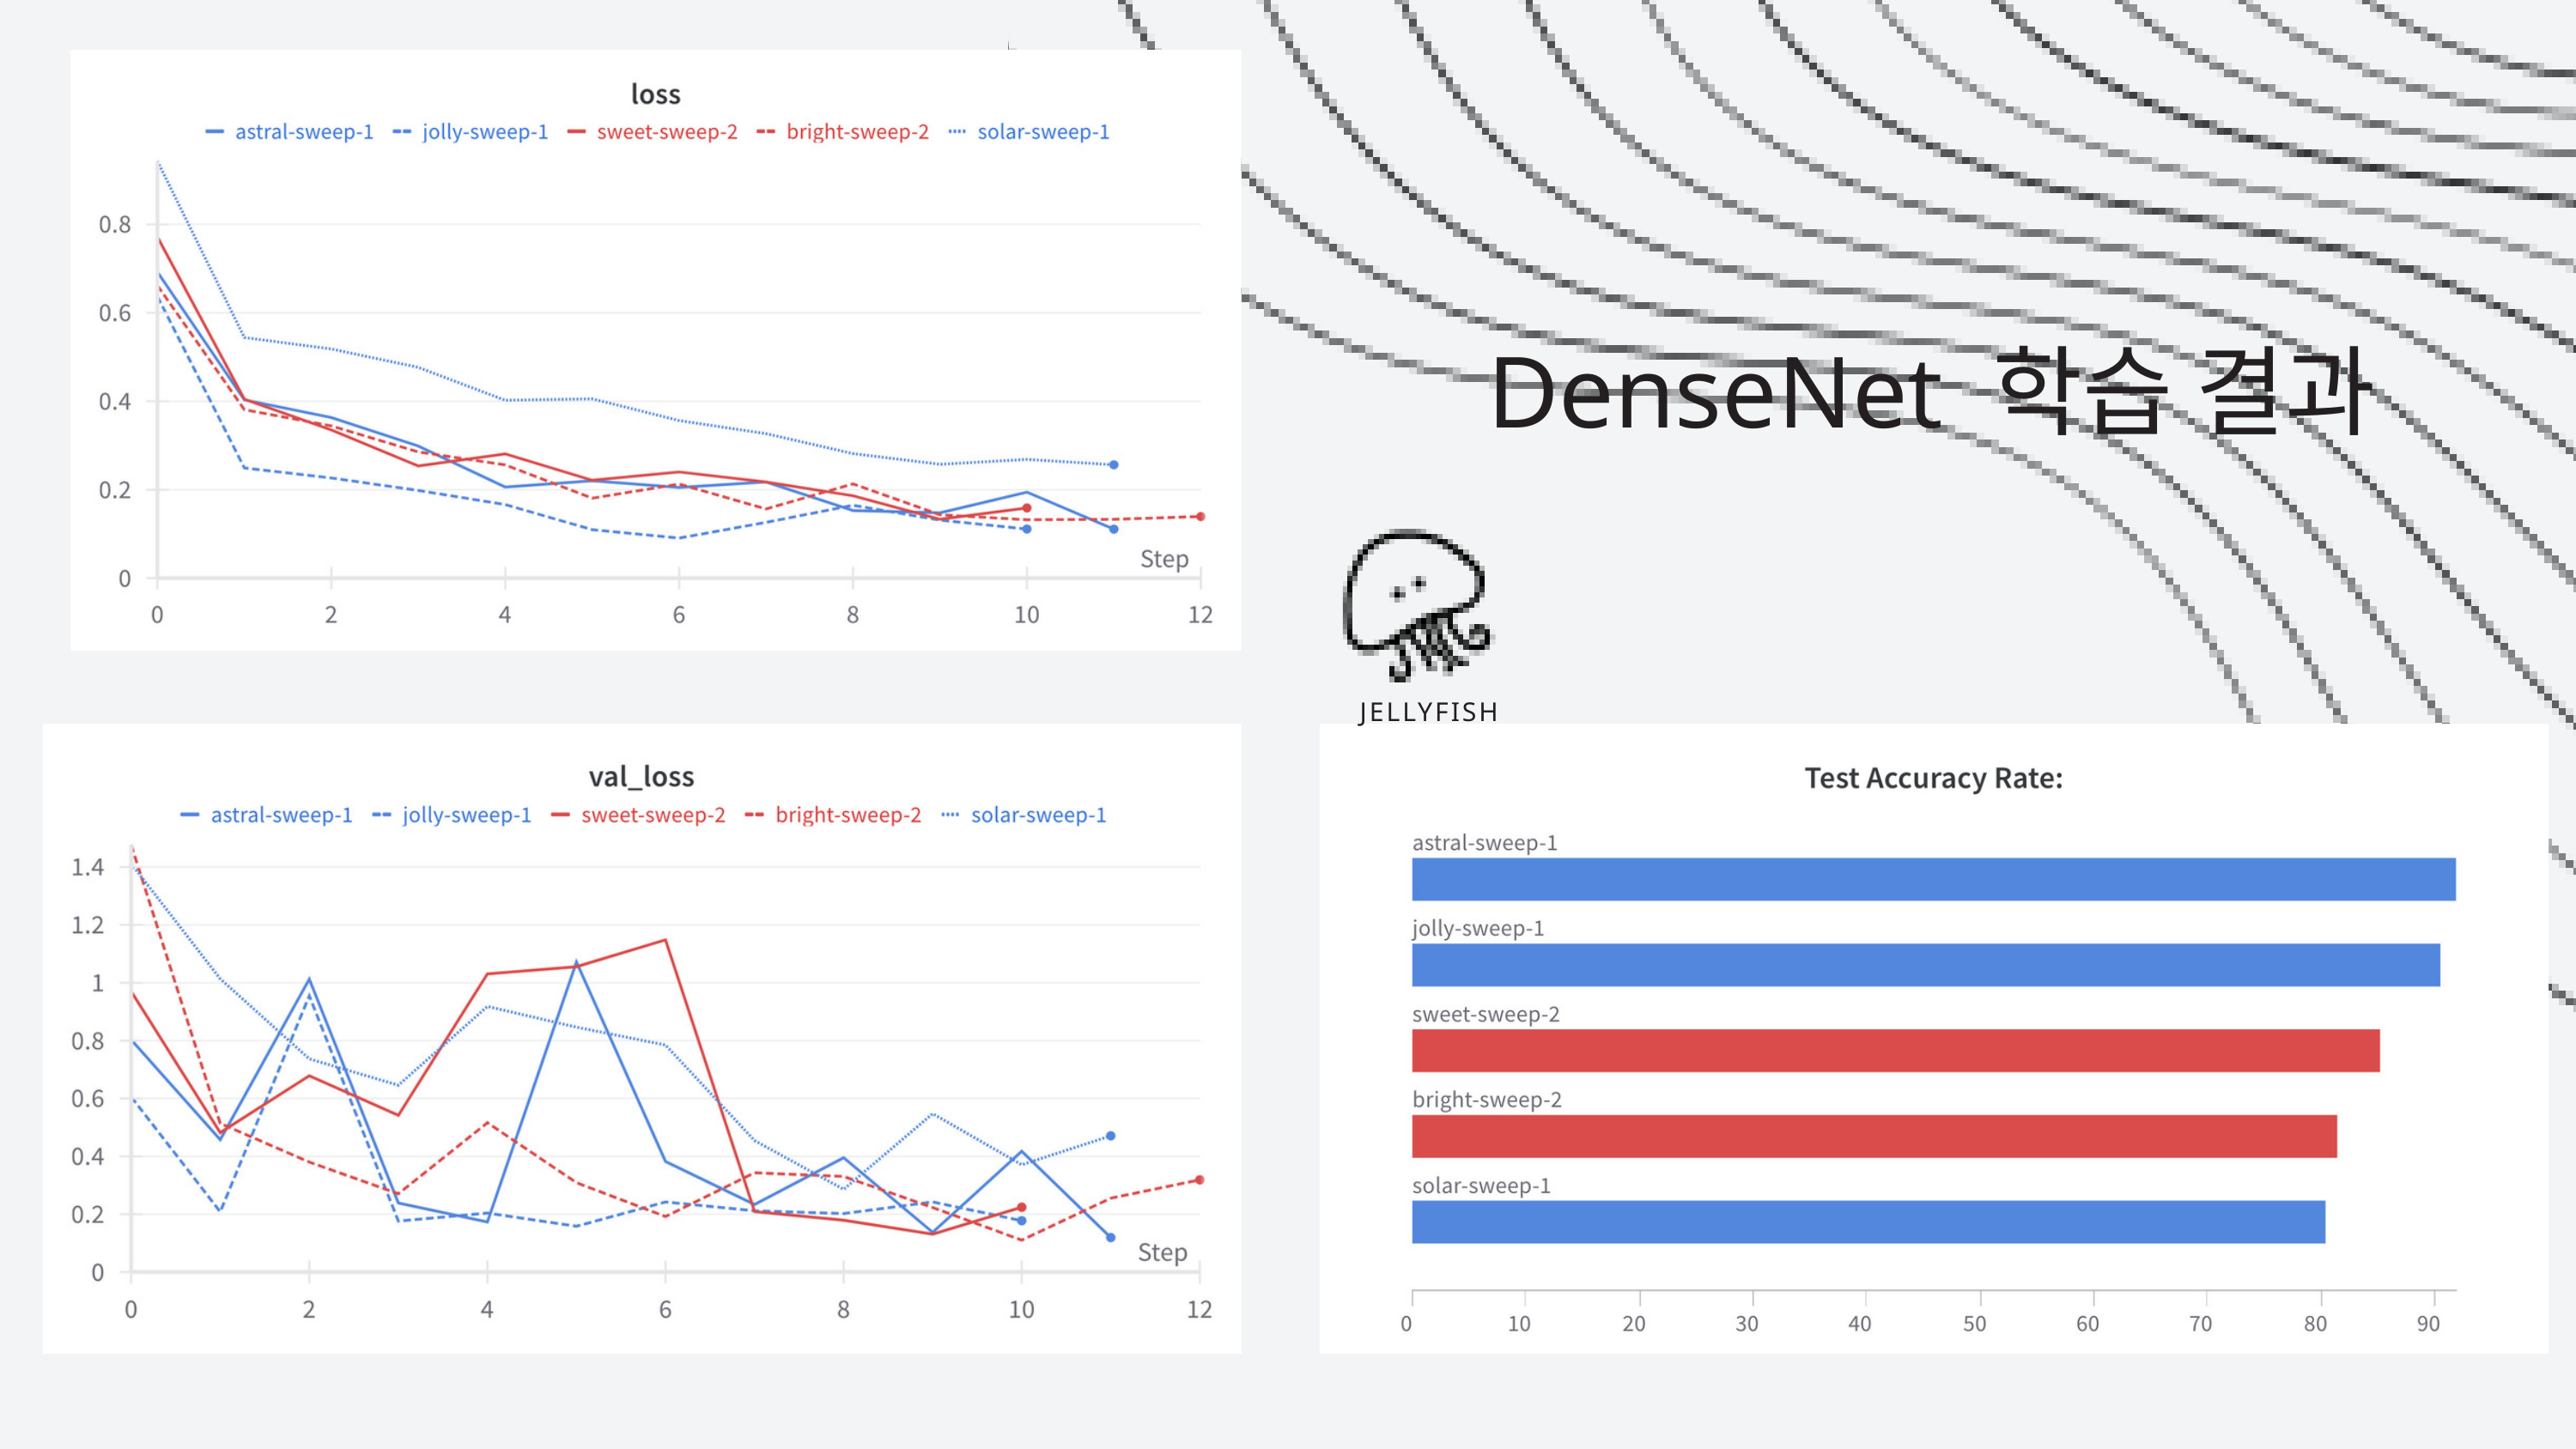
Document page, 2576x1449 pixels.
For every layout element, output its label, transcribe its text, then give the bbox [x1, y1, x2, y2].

text_box DenseNet 학습 결과 [1487, 309, 2410, 448]
text_box [1319, 724, 2549, 1354]
text_box [70, 50, 1242, 651]
text_box [42, 724, 1242, 1354]
text_box [964, 0, 2576, 1031]
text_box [1319, 529, 1540, 724]
